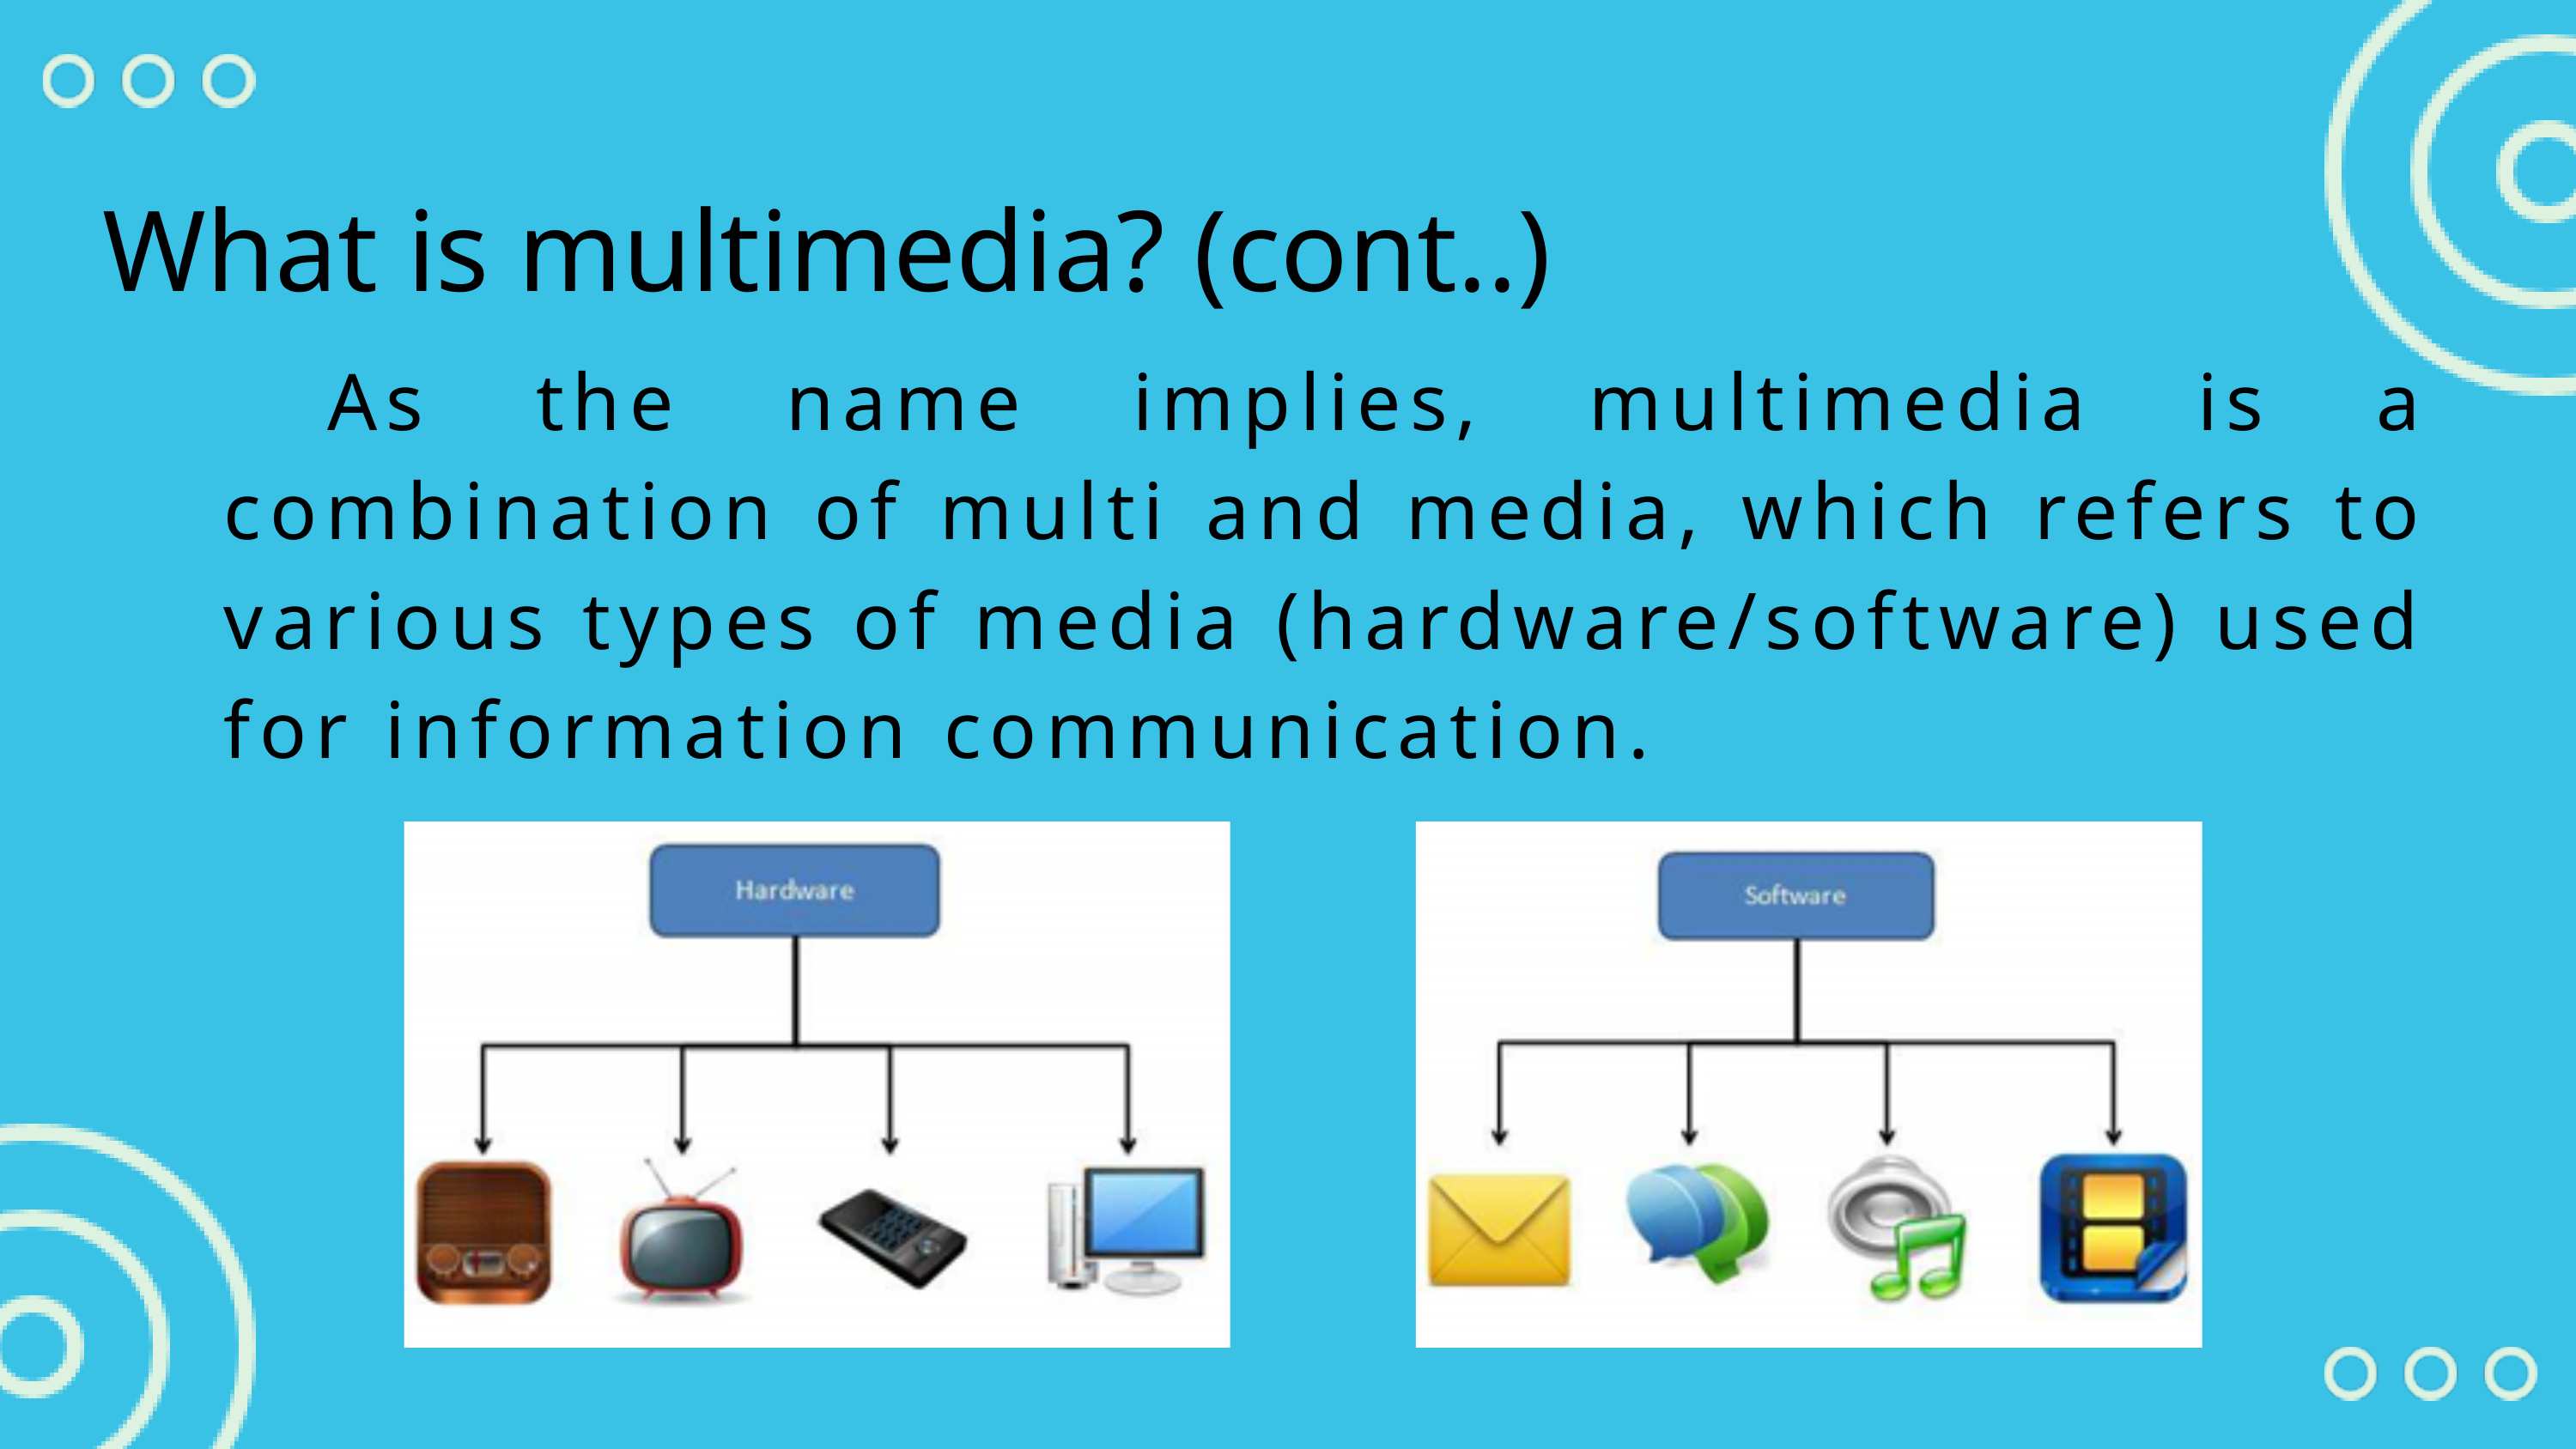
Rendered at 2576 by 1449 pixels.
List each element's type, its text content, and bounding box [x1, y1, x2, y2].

text_box [42, 54, 256, 108]
text_box [404, 884, 1230, 1348]
text_box [1415, 884, 2202, 1348]
text_box [0, 1124, 256, 1449]
text_box [2324, 1347, 2538, 1401]
text_box What is multimedia? (cont..) [102, 157, 2022, 314]
text_box [2324, 0, 2576, 396]
text_box As the name implies, multimedia is a combination of multi and media, which refers to various types of media (hardware/software) used for information communication. [223, 336, 2432, 884]
